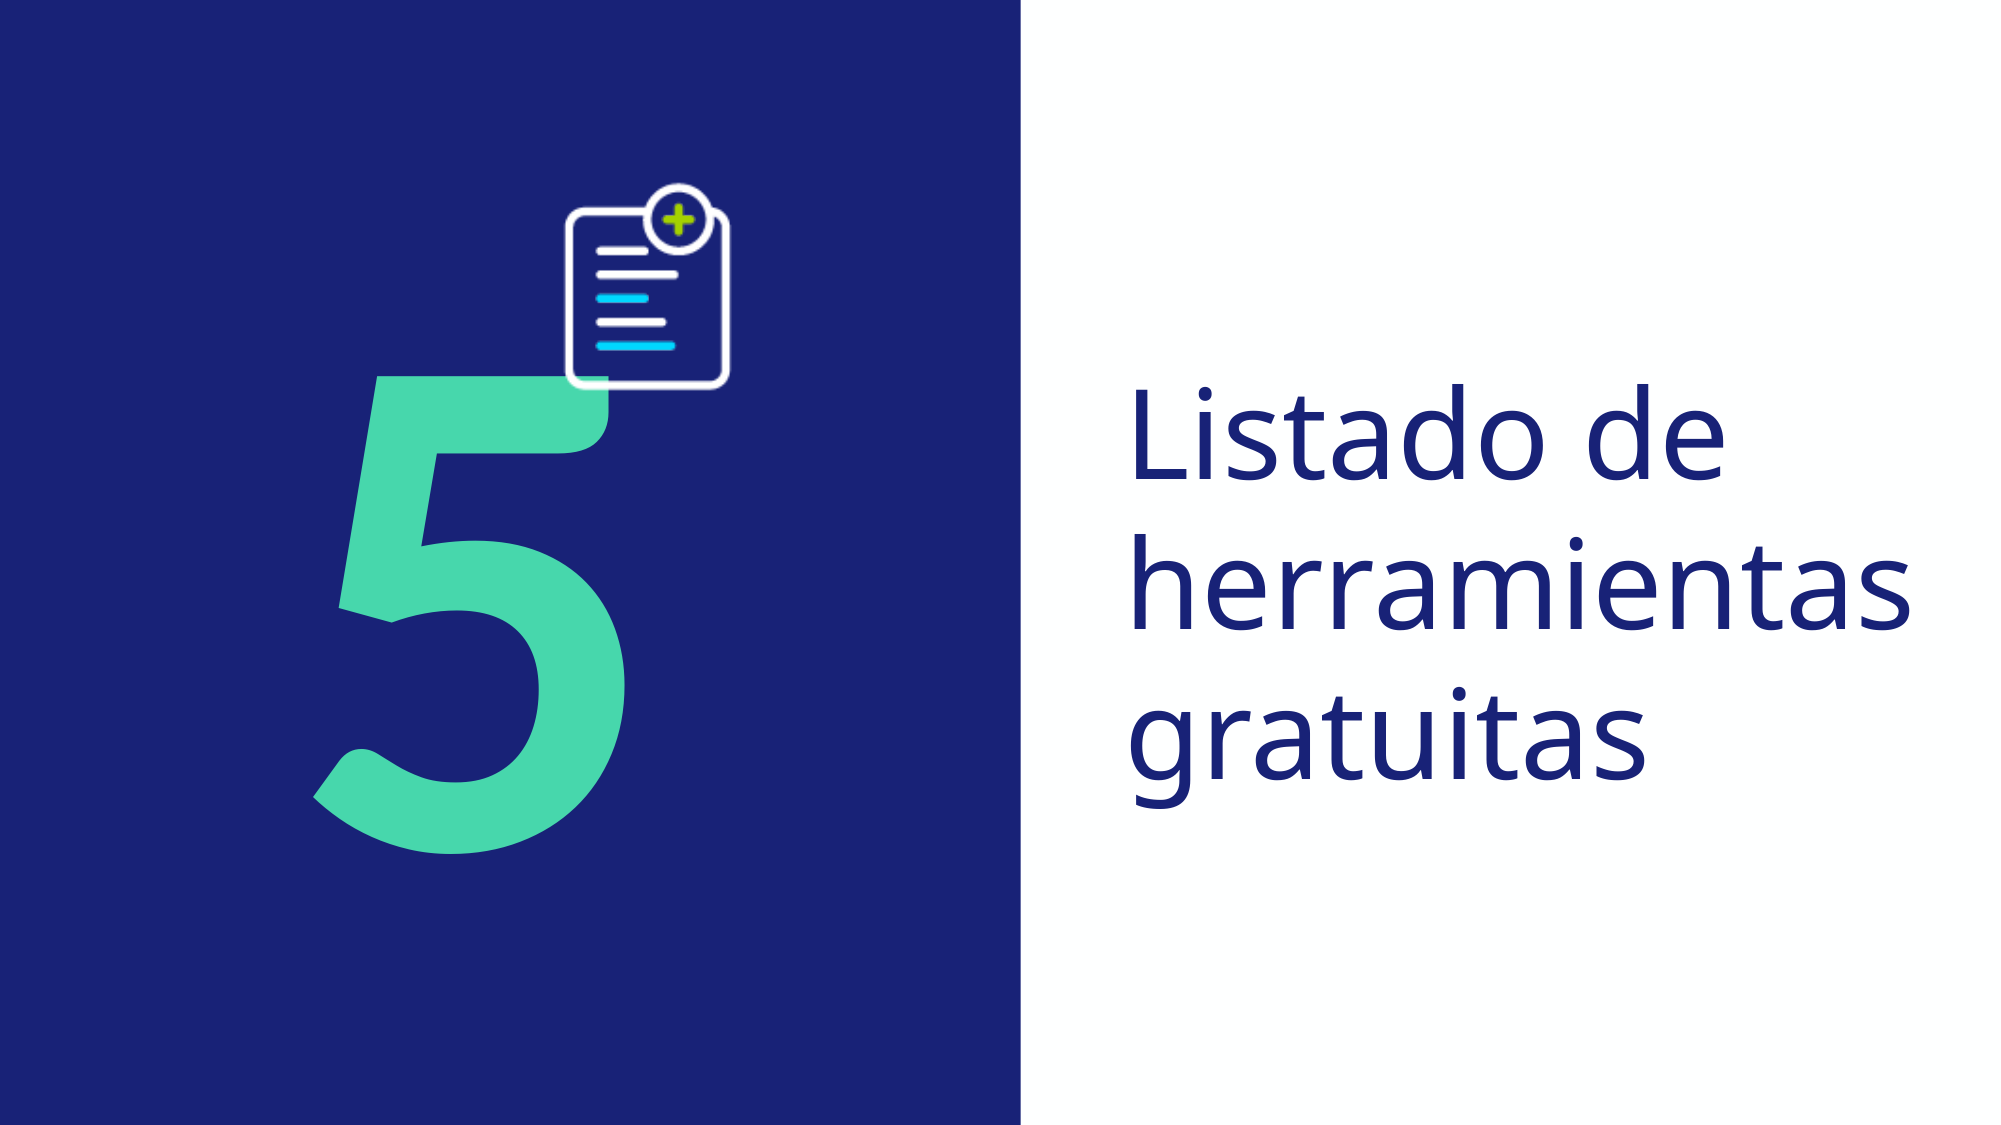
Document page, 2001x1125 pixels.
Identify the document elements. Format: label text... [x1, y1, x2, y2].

text_box Listado de herramientas gratuitas [1109, 286, 2000, 872]
picture [549, 172, 747, 402]
text_box 5 [251, 257, 703, 970]
